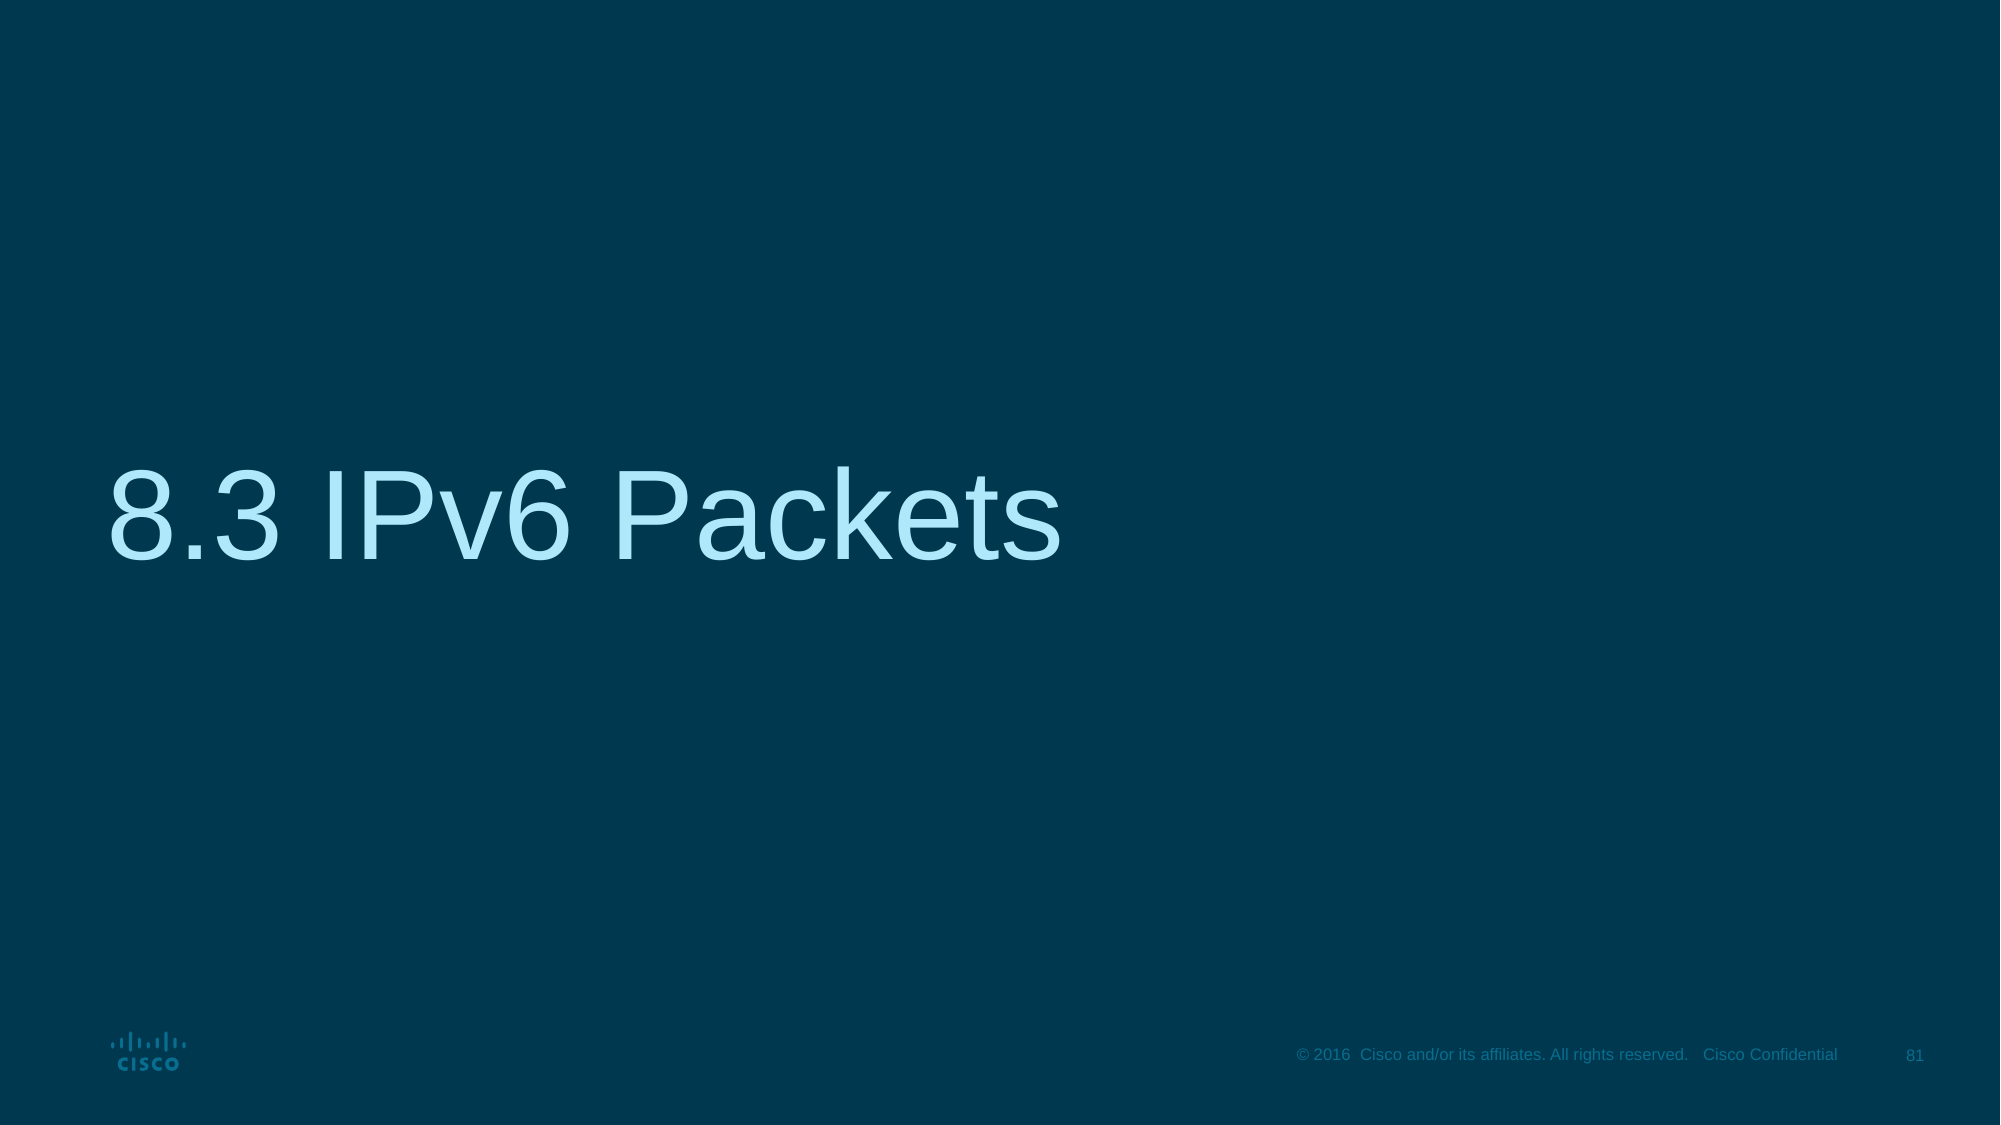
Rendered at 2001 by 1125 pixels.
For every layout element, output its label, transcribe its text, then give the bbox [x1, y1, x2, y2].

title 8.3 IPv6 Packets [91, 200, 1892, 595]
